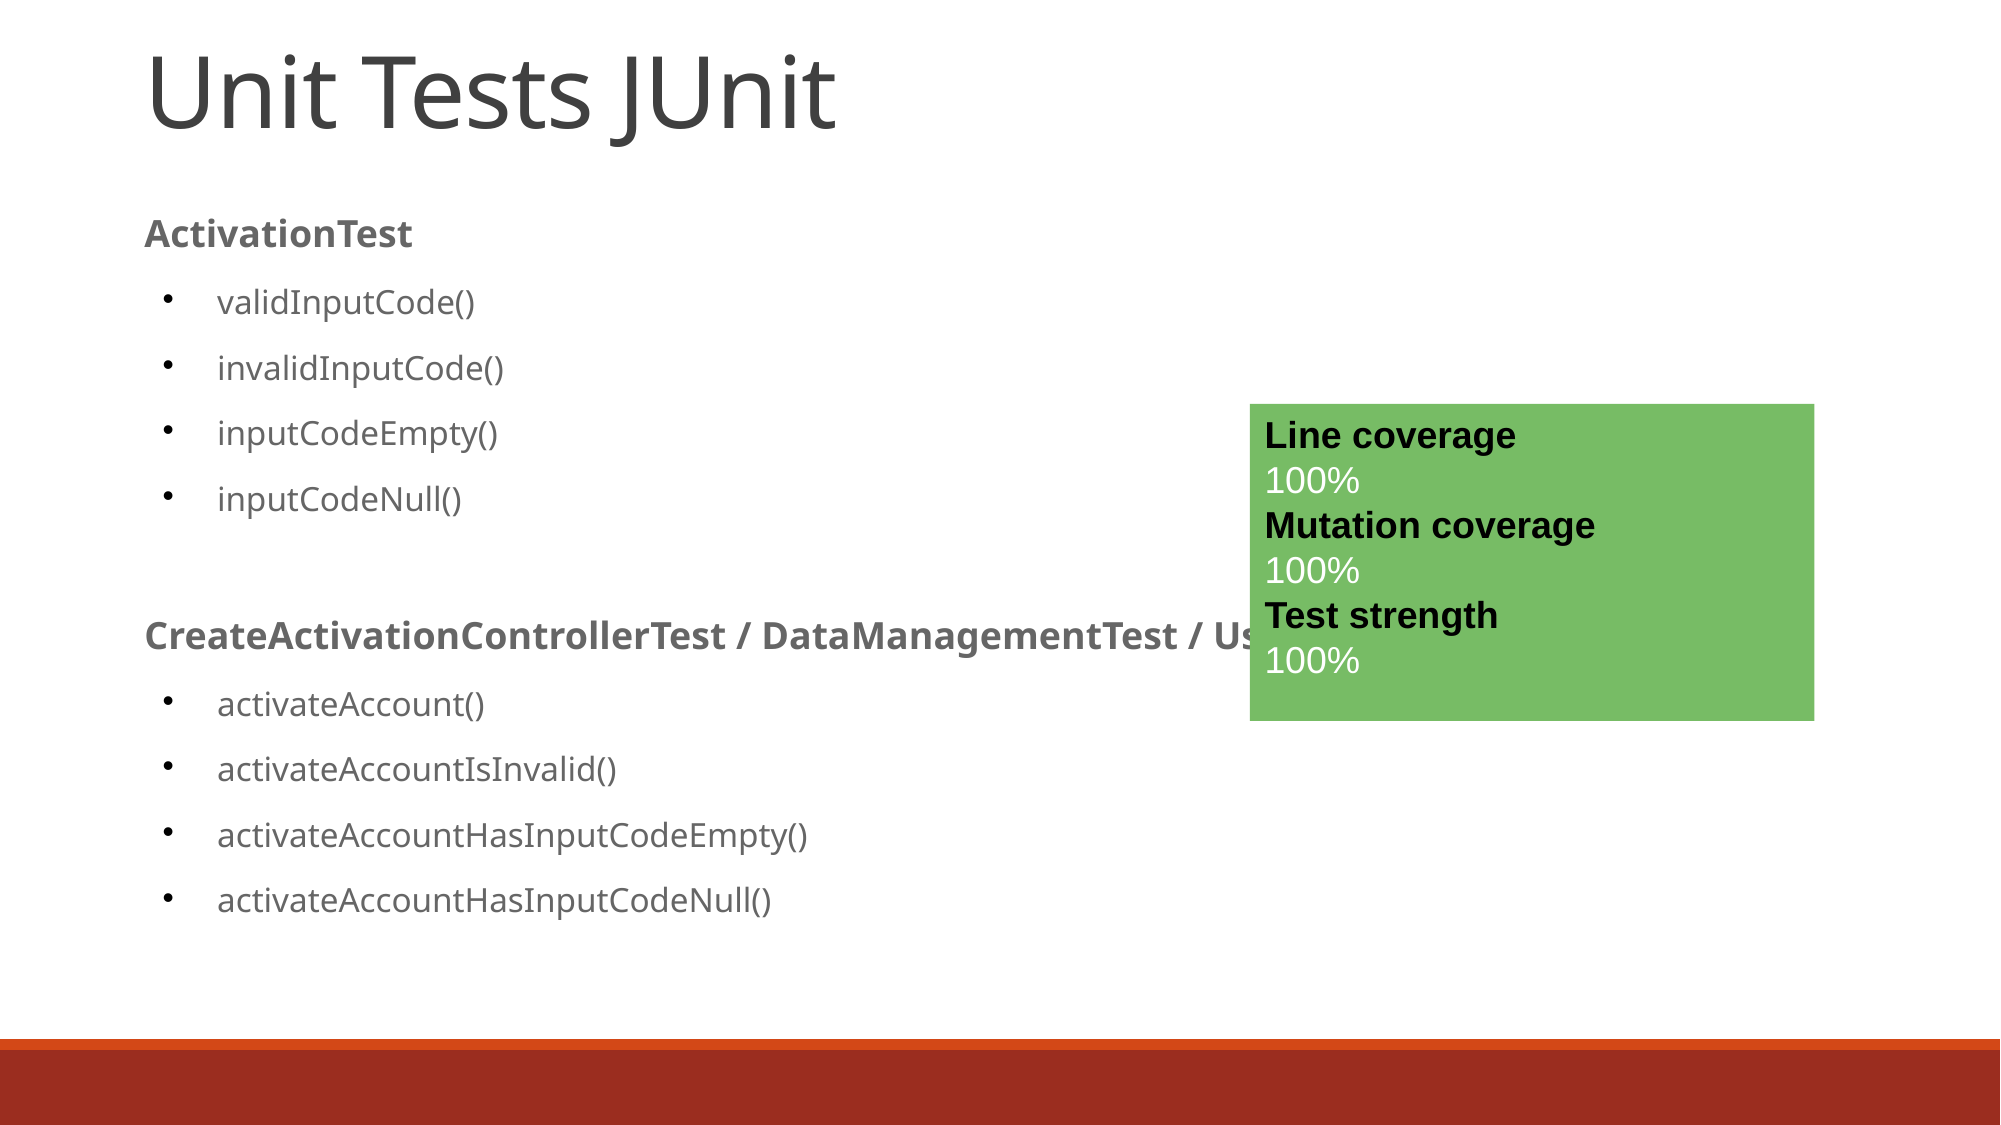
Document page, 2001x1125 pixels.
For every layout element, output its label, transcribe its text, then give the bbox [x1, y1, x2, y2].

text_box Unit Tests JUnit [129, 0, 1780, 156]
text_box ActivationTest validInputCode() invalidInputCode() inputCodeEmpty() inputCodeNull() CreateActivationControllerTest / DataManagementTest / UserTest activateAccount() activateAccountIsInvalid() activateAccountHasInputCodeEmpty() activateAccountHasInputCodeNull() [144, 187, 1945, 997]
text_box Line coverage 100% Mutation coverage 100% Test strength 100% [1249, 403, 1815, 721]
